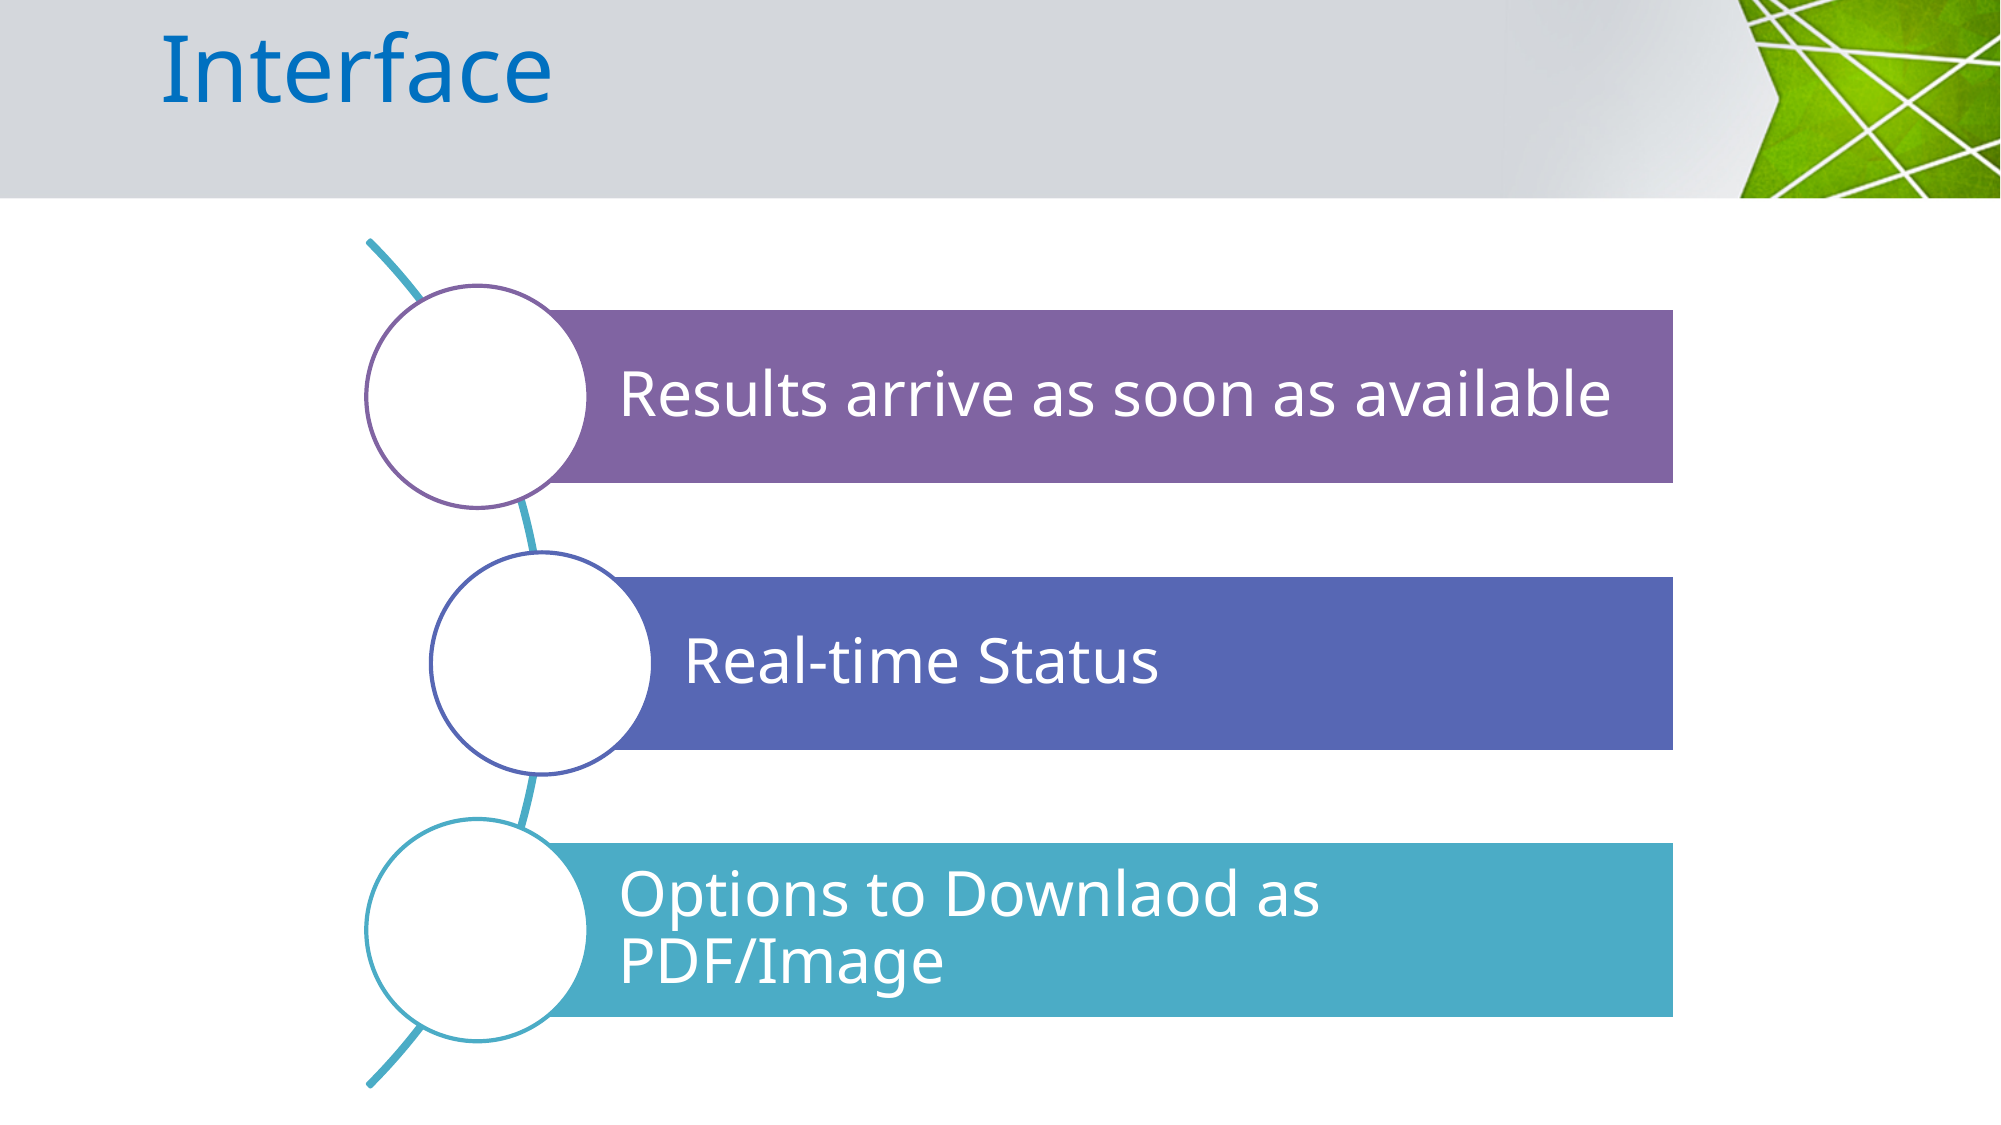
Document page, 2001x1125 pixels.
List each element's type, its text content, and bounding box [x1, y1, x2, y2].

picture [0, 0, 2001, 1125]
text_box [145, 101, 2000, 218]
text_box Interface [145, 13, 2000, 101]
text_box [353, 218, 1688, 1109]
